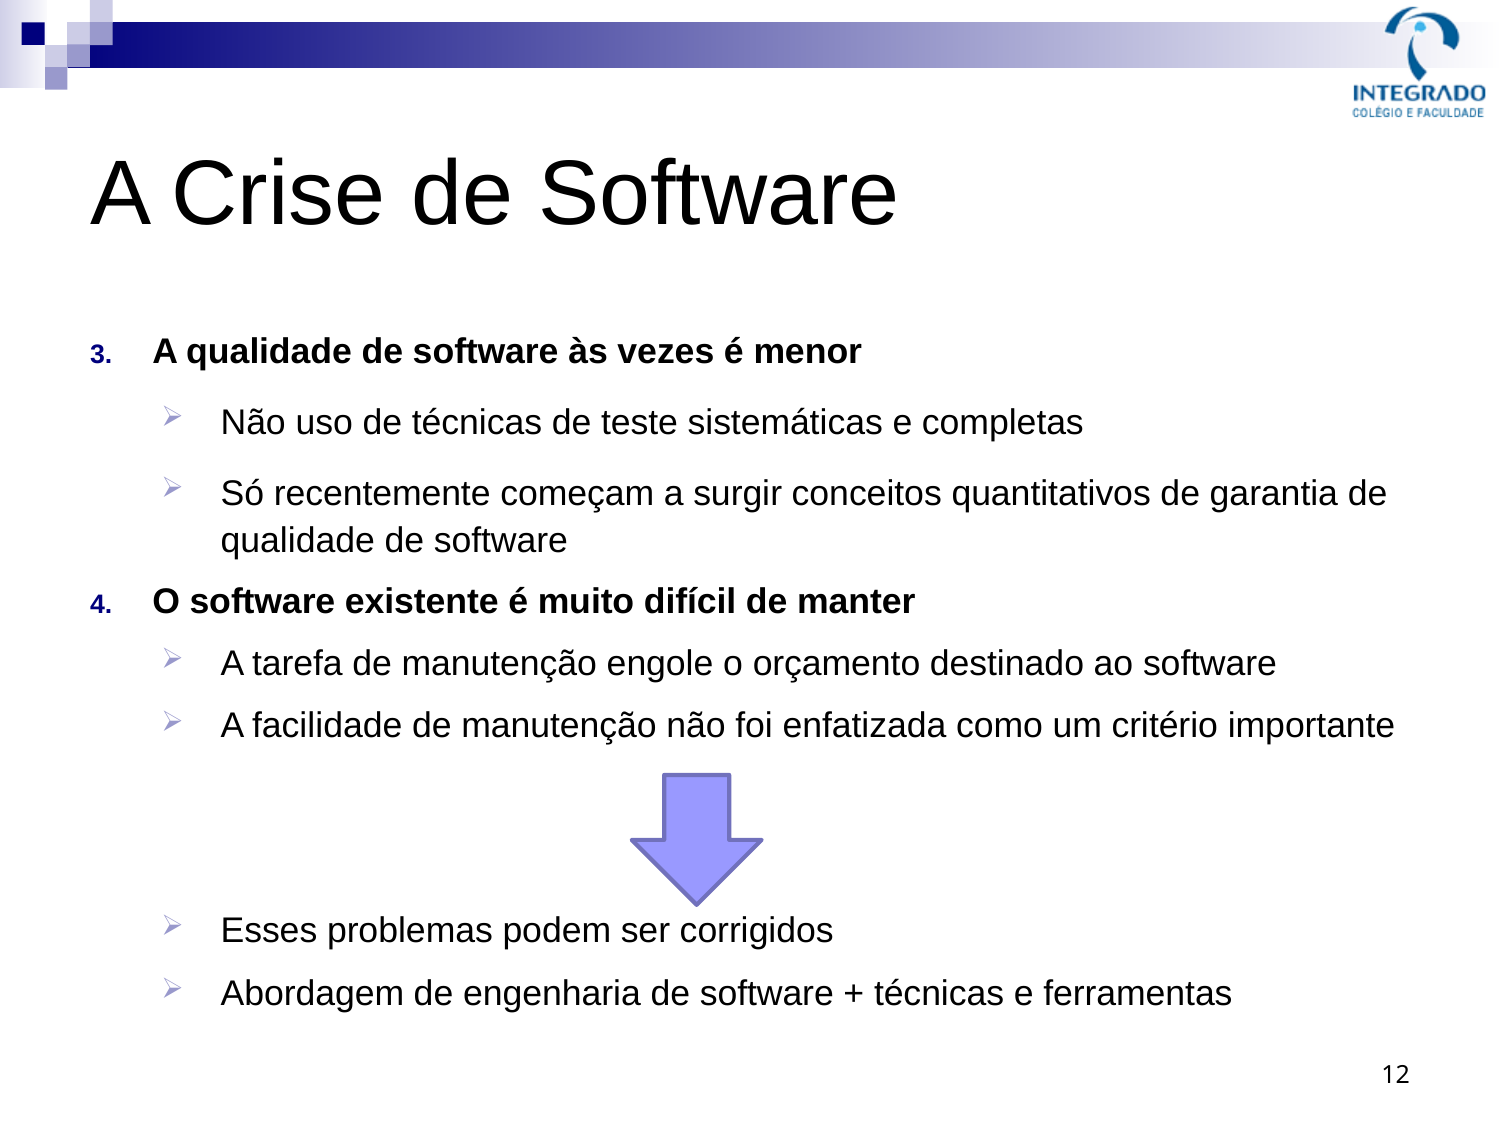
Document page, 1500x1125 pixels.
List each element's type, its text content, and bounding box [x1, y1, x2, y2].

title A Crise de Software [75, 75, 1425, 300]
text_box [629, 772, 764, 907]
list A qualidade de software às vezes é menor Não uso de técnicas de teste sistemáticas e completas Só recentemente começam a surgir conceitos quantitativos de garantia de qualidade de software O software existente é muito difícil de manter A tarefa de manutenção engole o orçamento destinado ao software A facilidade de manutenção não foi enfatizada como um critério importante Esses problemas podem ser corrigidos Abordagem de engenharia de software + técnicas e ferramentas [75, 324, 1425, 1059]
picture [1343, 0, 1500, 127]
slide_number 12 [1074, 1024, 1426, 1101]
